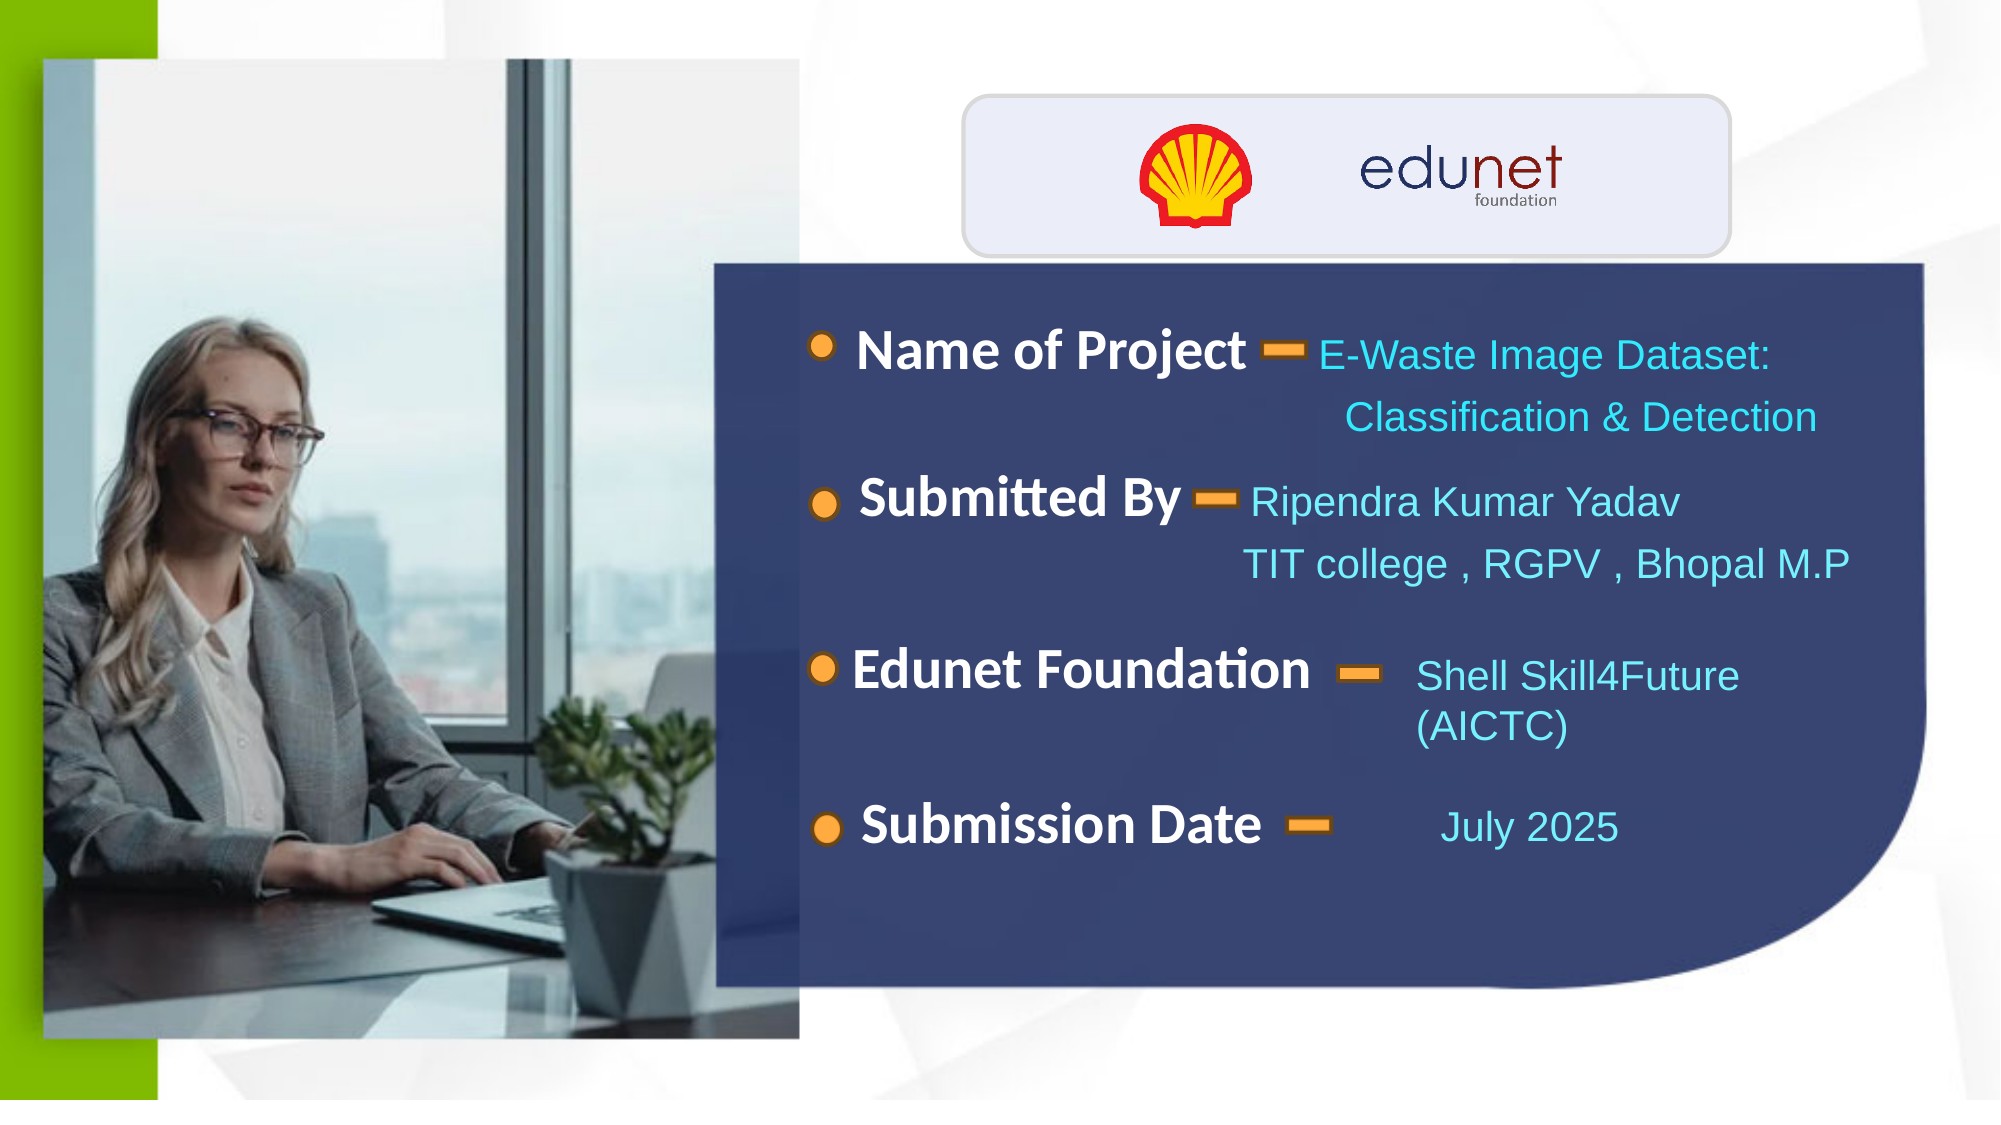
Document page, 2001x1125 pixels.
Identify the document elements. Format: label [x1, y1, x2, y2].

text_box [1130, 121, 1564, 231]
picture [0, 0, 2000, 1100]
